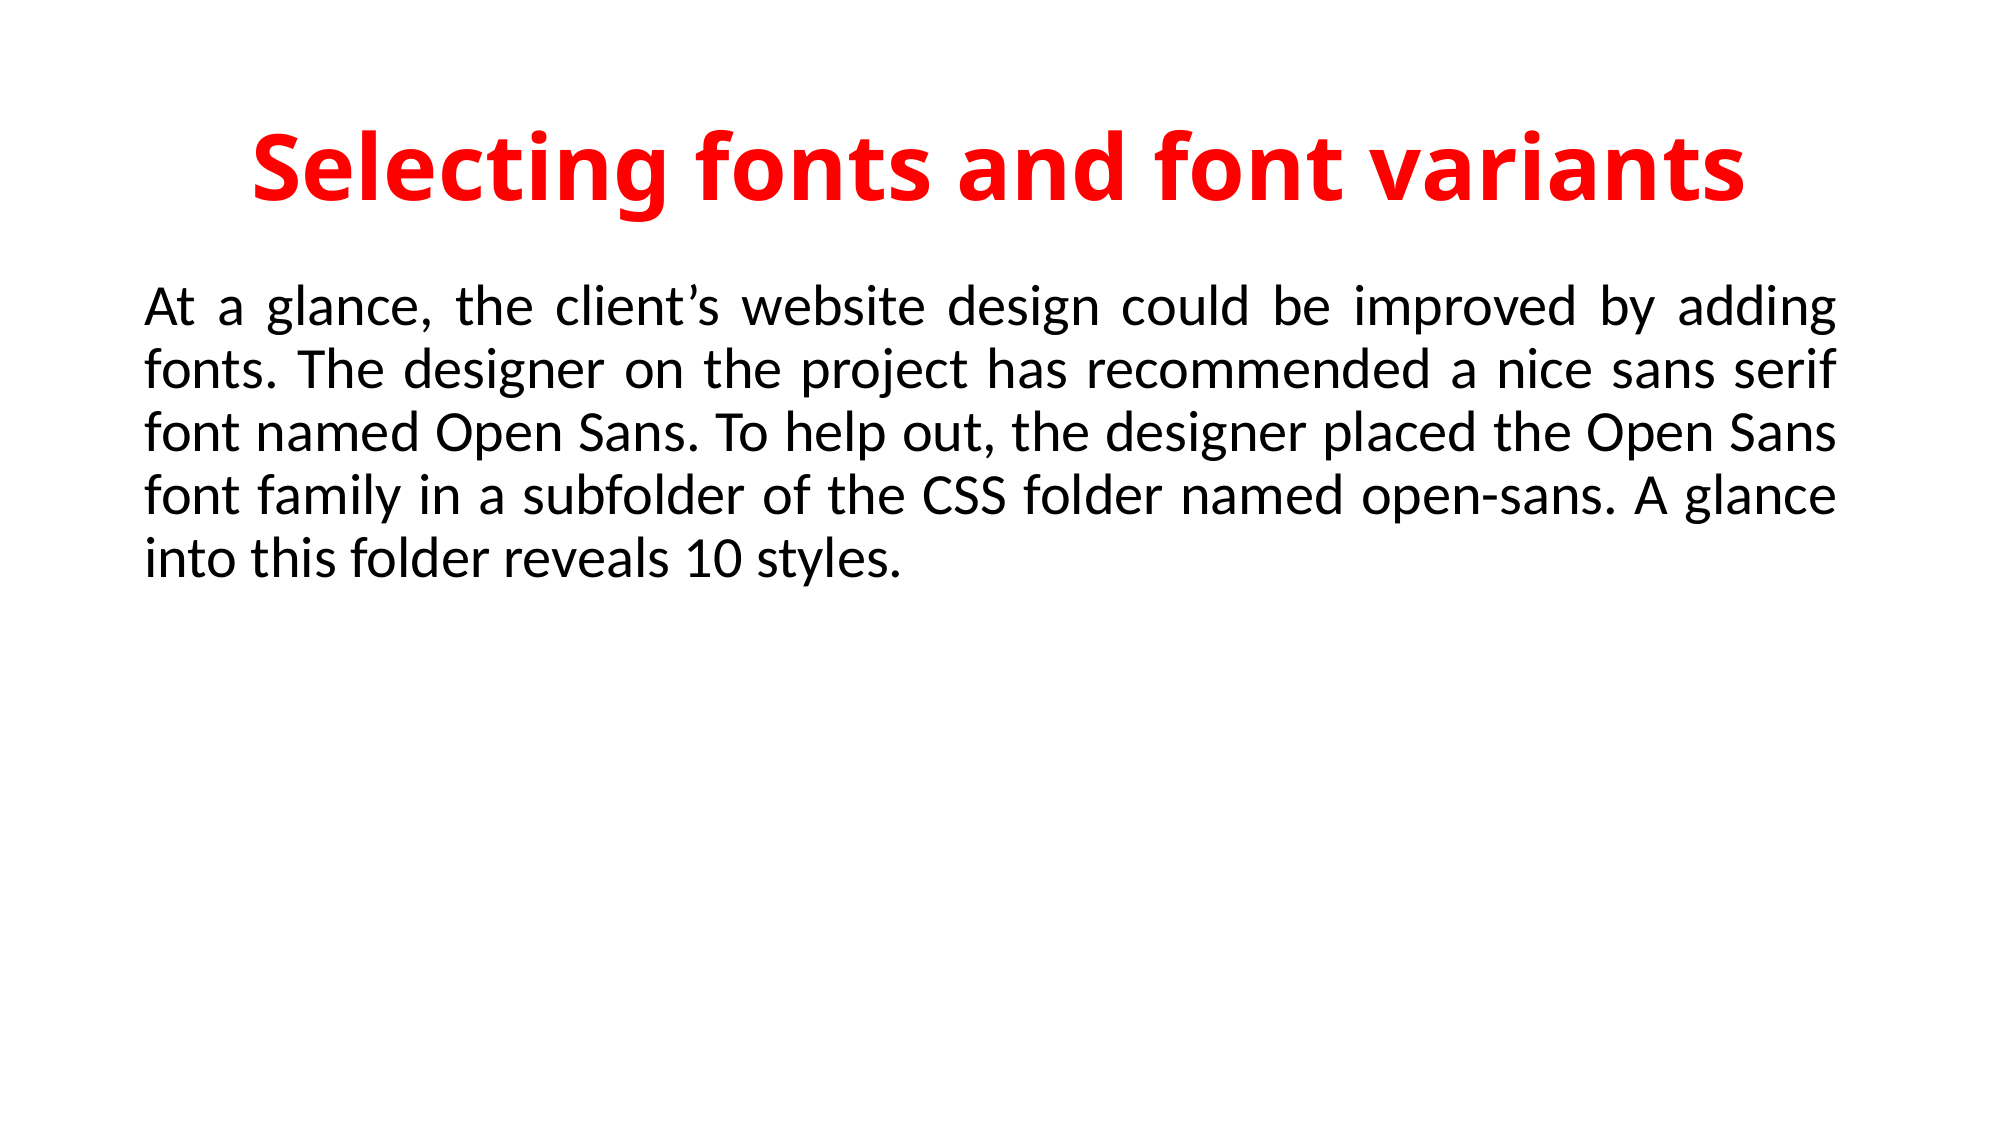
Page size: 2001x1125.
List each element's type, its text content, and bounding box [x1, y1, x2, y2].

list At a glance, the client’s website design could be improved by adding fonts. The designer on the project has recommended a nice sans serif font named Open Sans. To help out, the designer placed the Open Sans font family in a subfolder of the CSS folder named open-sans. A glance into this folder reveals 10 styles. [129, 267, 1854, 1094]
title Selecting fonts and font variants [113, 73, 1887, 268]
